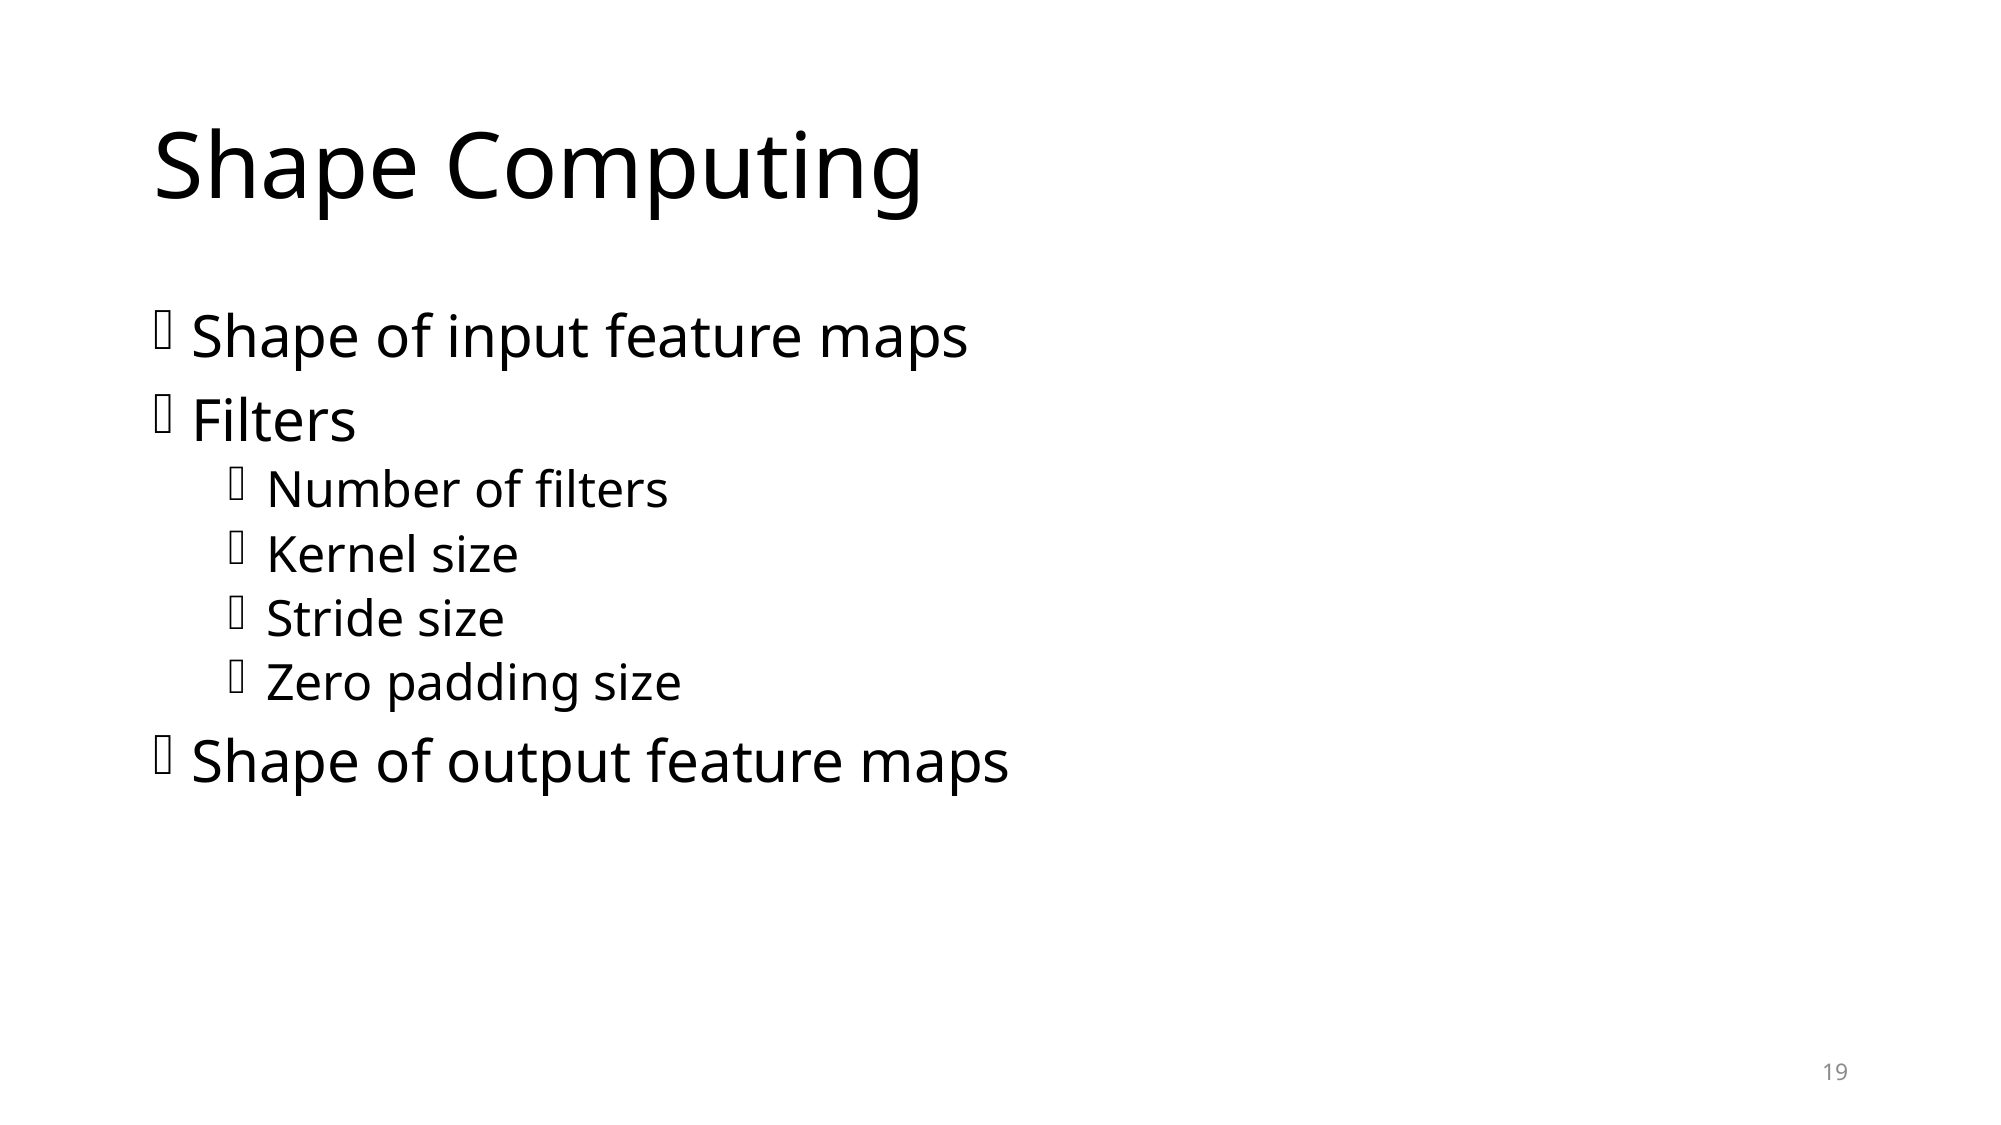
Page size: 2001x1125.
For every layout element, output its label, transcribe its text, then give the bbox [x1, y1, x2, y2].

slide_number 19 [1413, 1042, 1864, 1103]
title Shape Computing [138, 60, 1864, 278]
